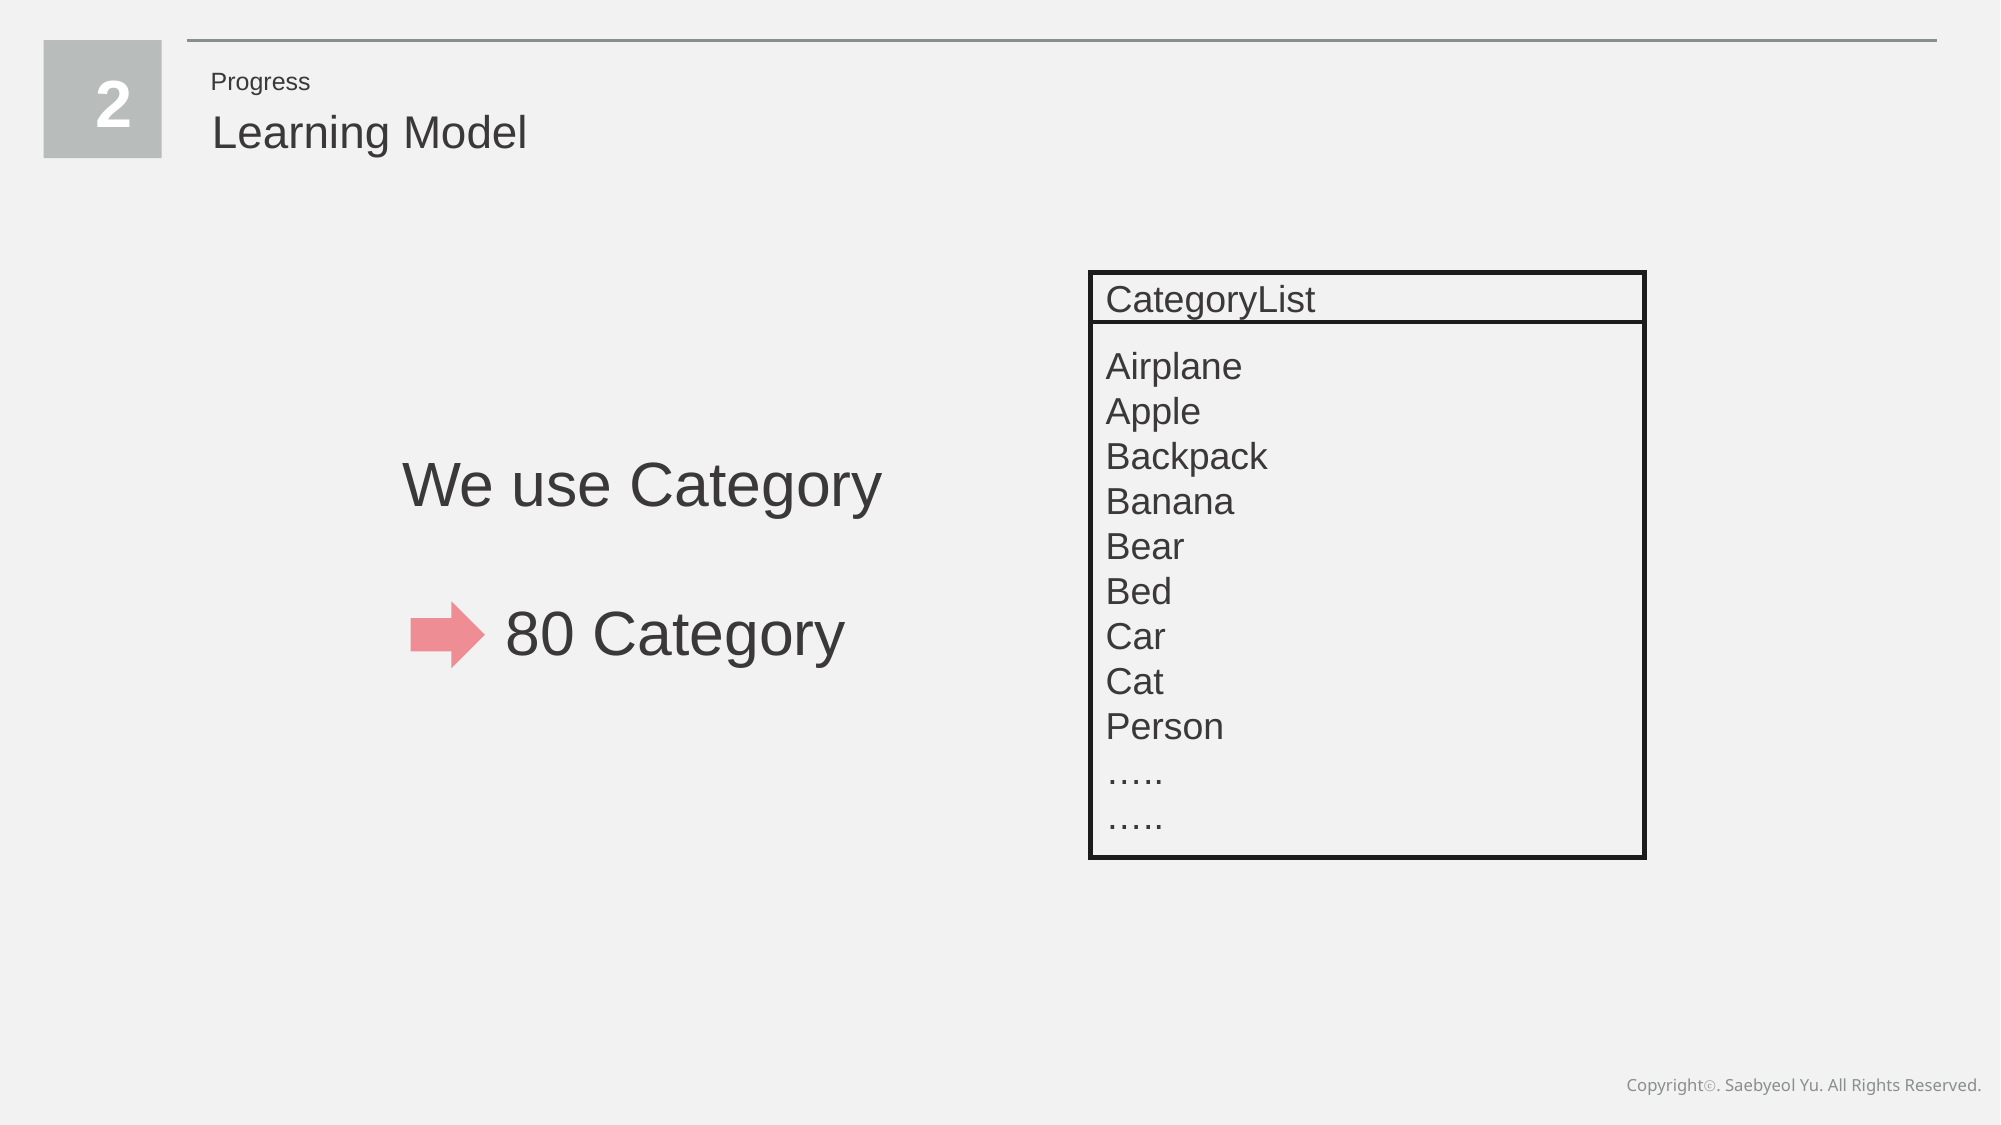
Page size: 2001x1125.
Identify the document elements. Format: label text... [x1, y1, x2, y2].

text_box We use Category 80 Category [387, 436, 942, 676]
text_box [194, 57, 545, 167]
text_box [42, 39, 163, 159]
text_box Airplane Apple Backpack Banana Bear Bed Car Cat Person ….. ….. [1090, 321, 1645, 858]
text_box CategoryList [1090, 271, 1645, 321]
text_box [409, 598, 487, 671]
text_box 2 [80, 52, 123, 148]
